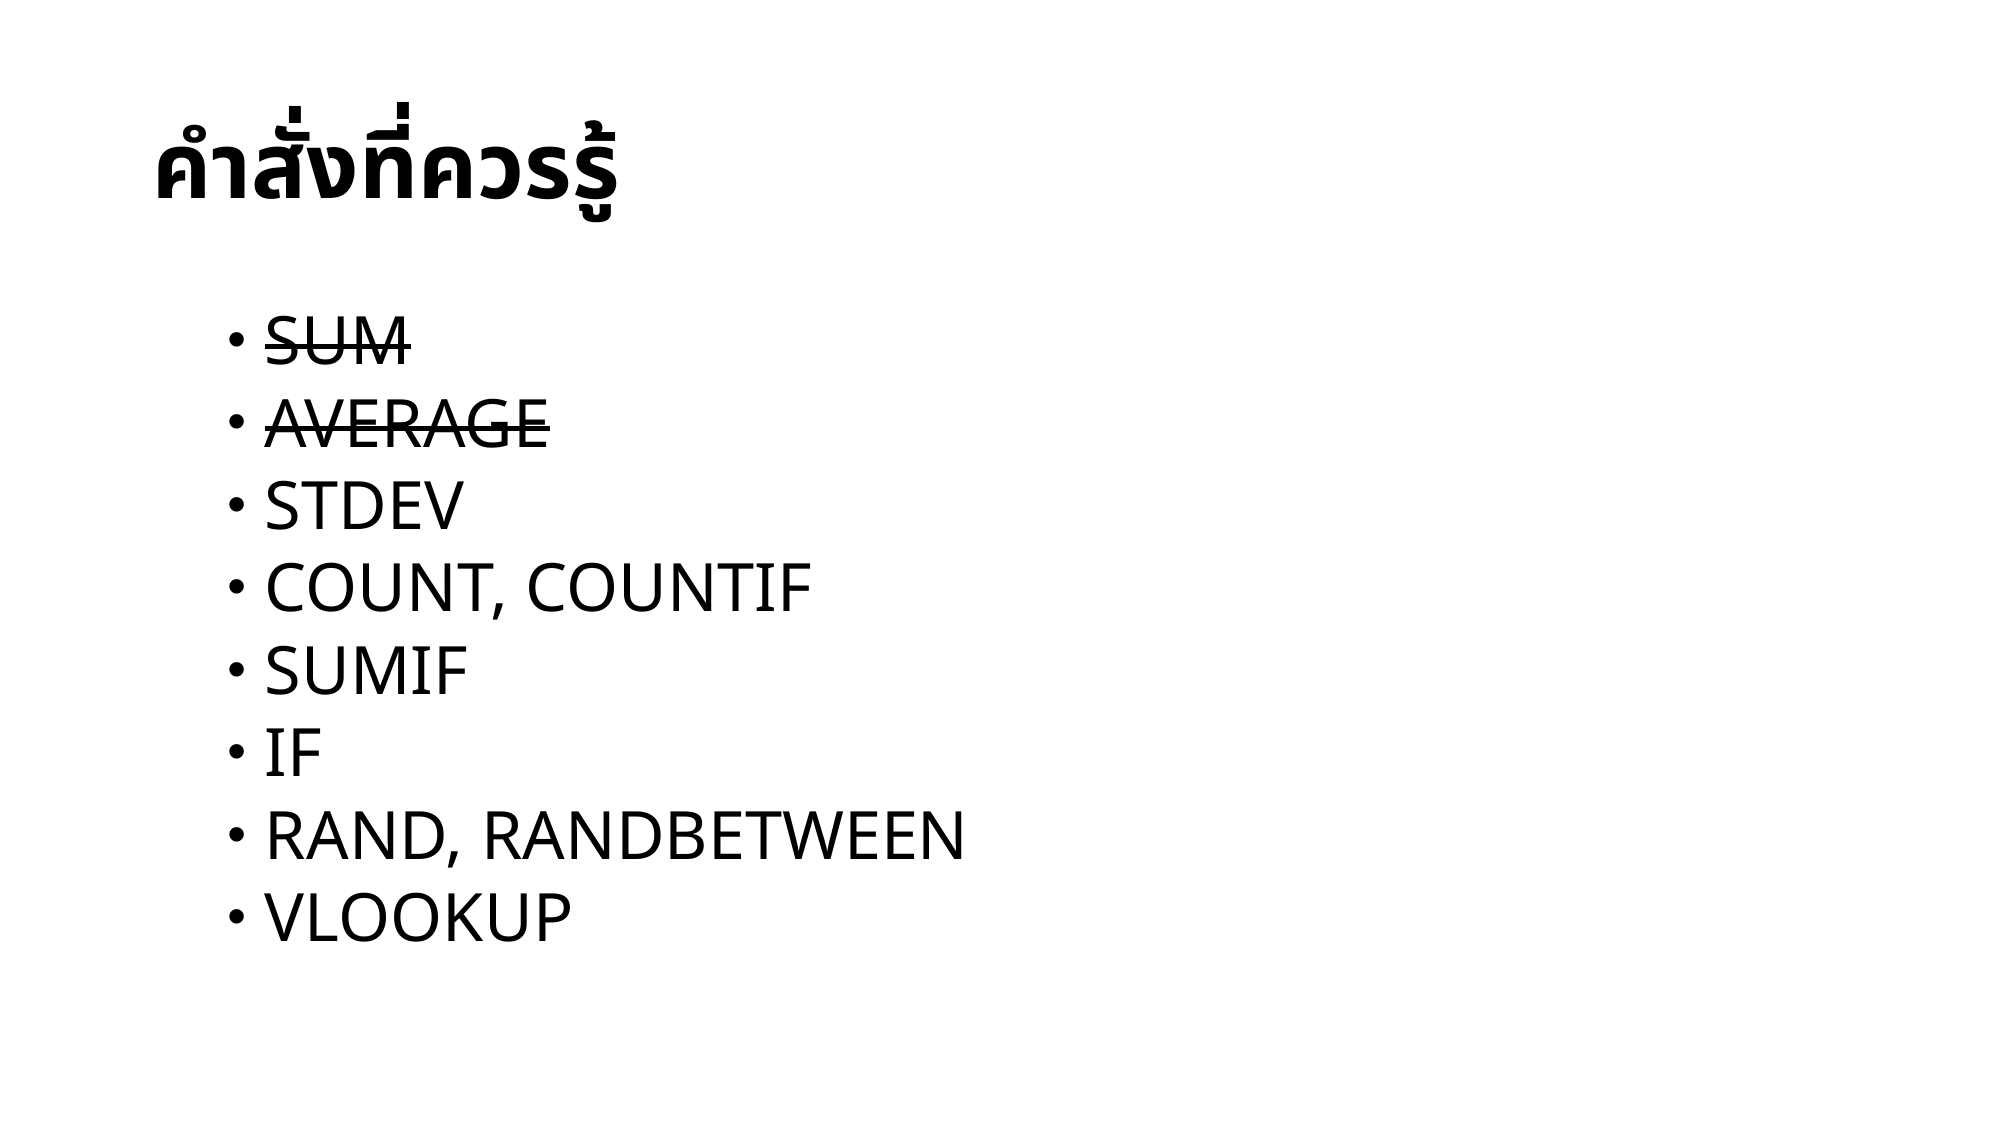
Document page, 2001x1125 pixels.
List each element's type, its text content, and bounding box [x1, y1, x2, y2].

list SUM AVERAGE STDEV COUNT, COUNTIF SUMIF IF RAND, RANDBETWEEN VLOOKUP [137, 299, 1863, 1014]
title คำสั่งที่ควรรู้ [137, 59, 1863, 278]
